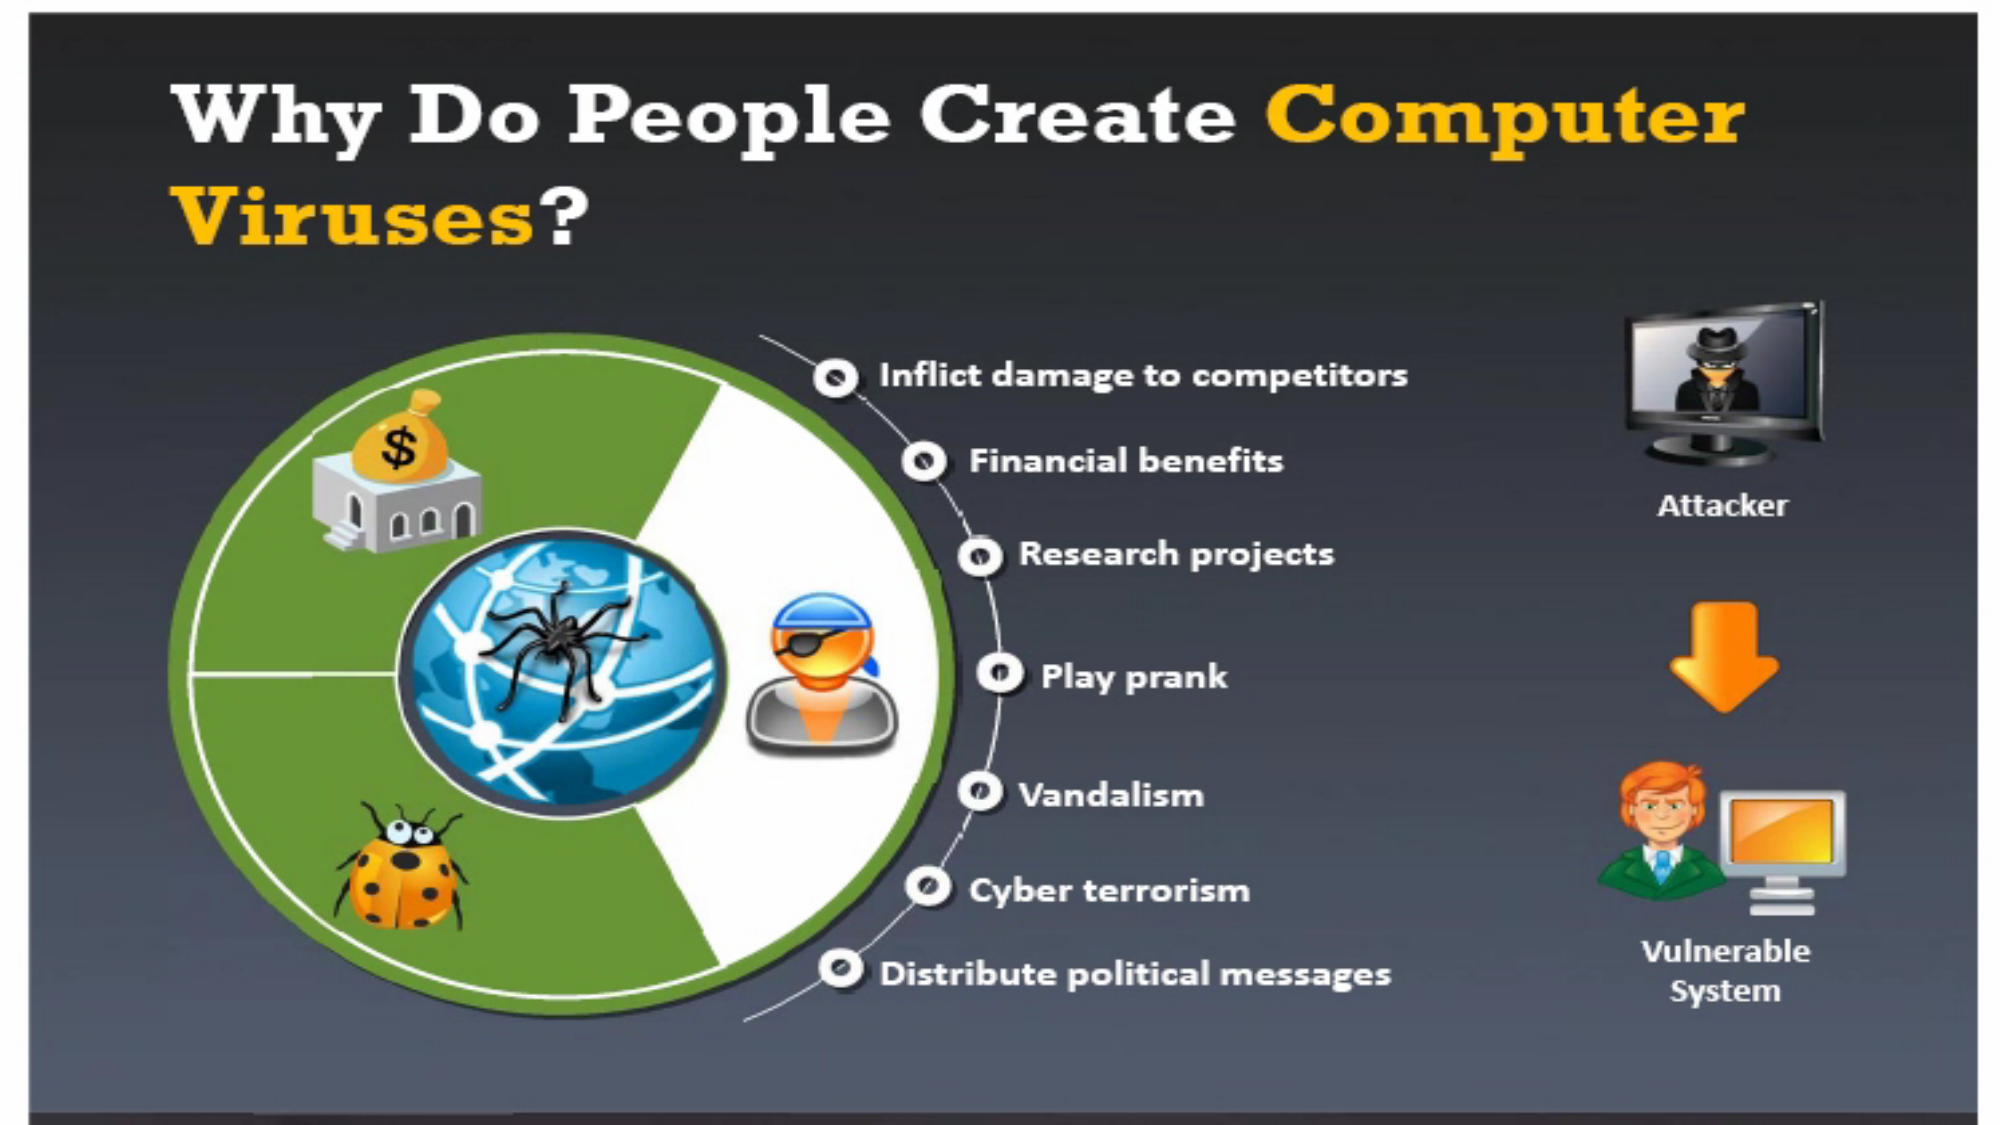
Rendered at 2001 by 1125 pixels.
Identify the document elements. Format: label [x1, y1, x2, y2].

list [0, 0, 2000, 1125]
